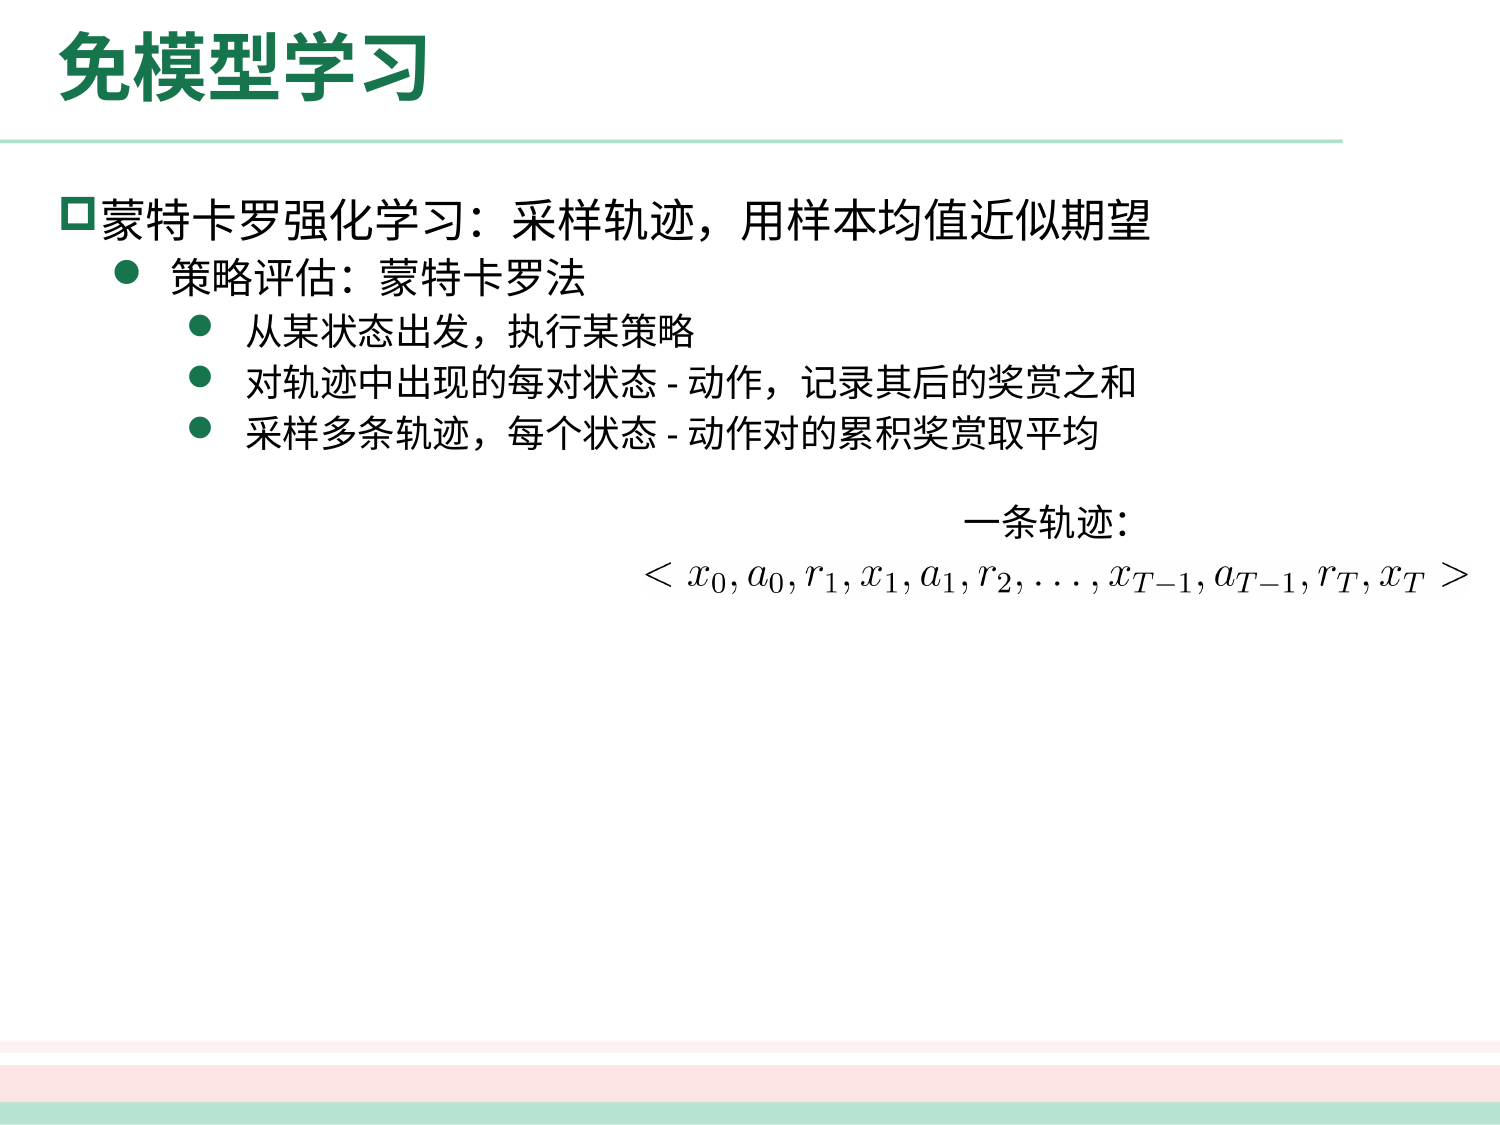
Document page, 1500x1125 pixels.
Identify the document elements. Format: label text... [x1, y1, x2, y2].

text_box 一条轨迹： [948, 491, 1135, 551]
picture [0, 0, 1500, 1125]
title 免模型学习 [42, 7, 1337, 136]
list 蒙特卡罗强化学习：采样轨迹，用样本均值近似期望 策略评估：蒙特卡罗法 从某状态出发，执行某策略 对轨迹中出现的每对状态-动作，记录其后的奖赏之和 采样多条轨迹，每个状态-动作对的累积奖赏取平均 [42, 190, 1457, 1000]
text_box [643, 558, 1470, 597]
